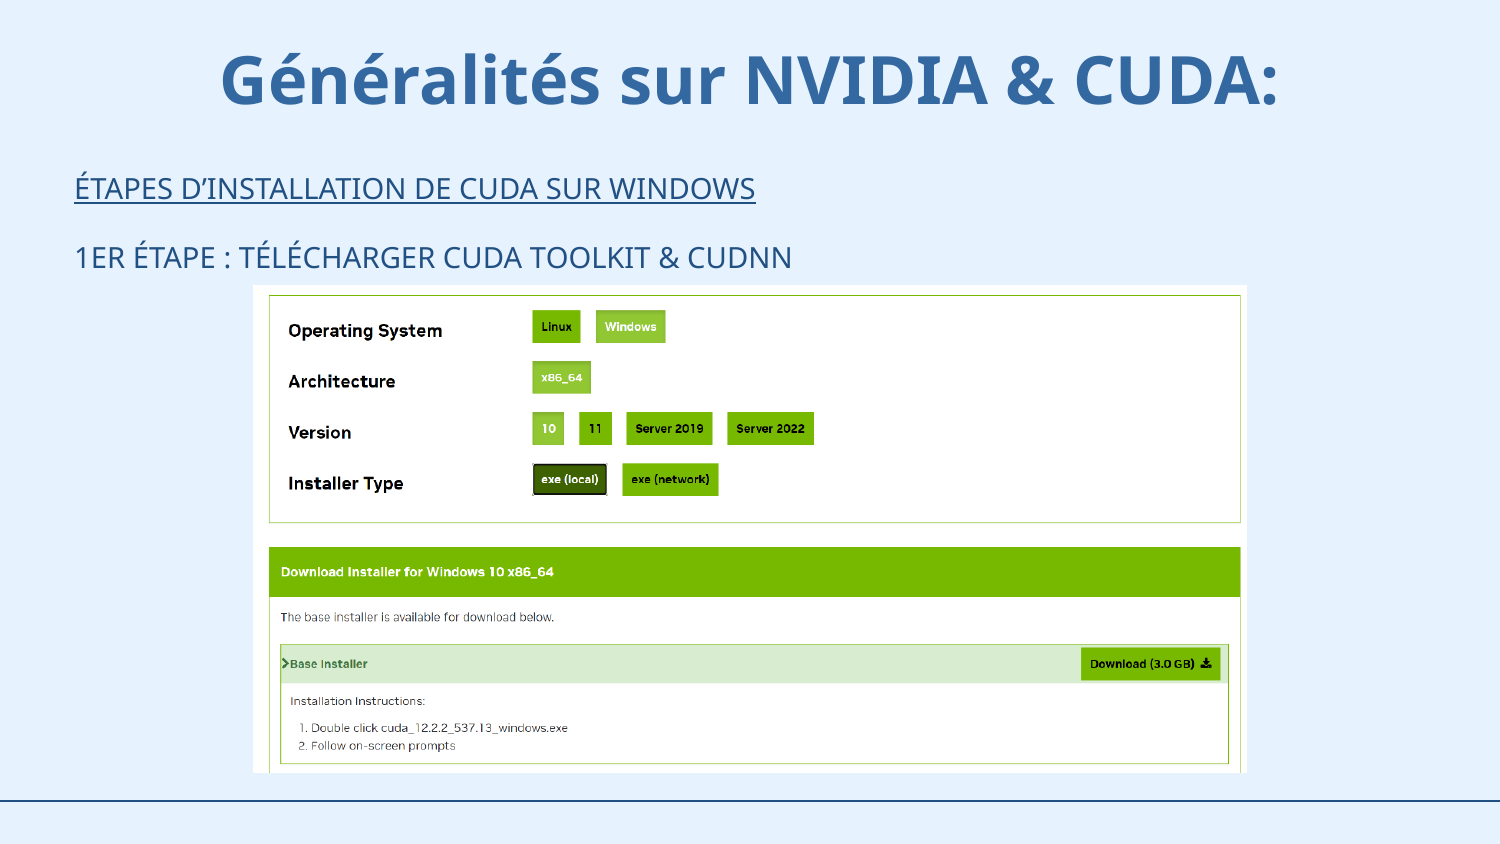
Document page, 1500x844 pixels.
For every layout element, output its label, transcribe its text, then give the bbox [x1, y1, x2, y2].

picture [253, 285, 1247, 774]
text_box 1ER ÉTAPE : TÉLÉCHARGER CUDA TOOLKIT & CUDNN [59, 224, 878, 324]
title Généralités sur NVIDIA & CUDA: [59, 23, 1441, 117]
subtitle ÉTAPES D’INSTALLATION DE CUDA SUR WINDOWS [59, 150, 1040, 225]
